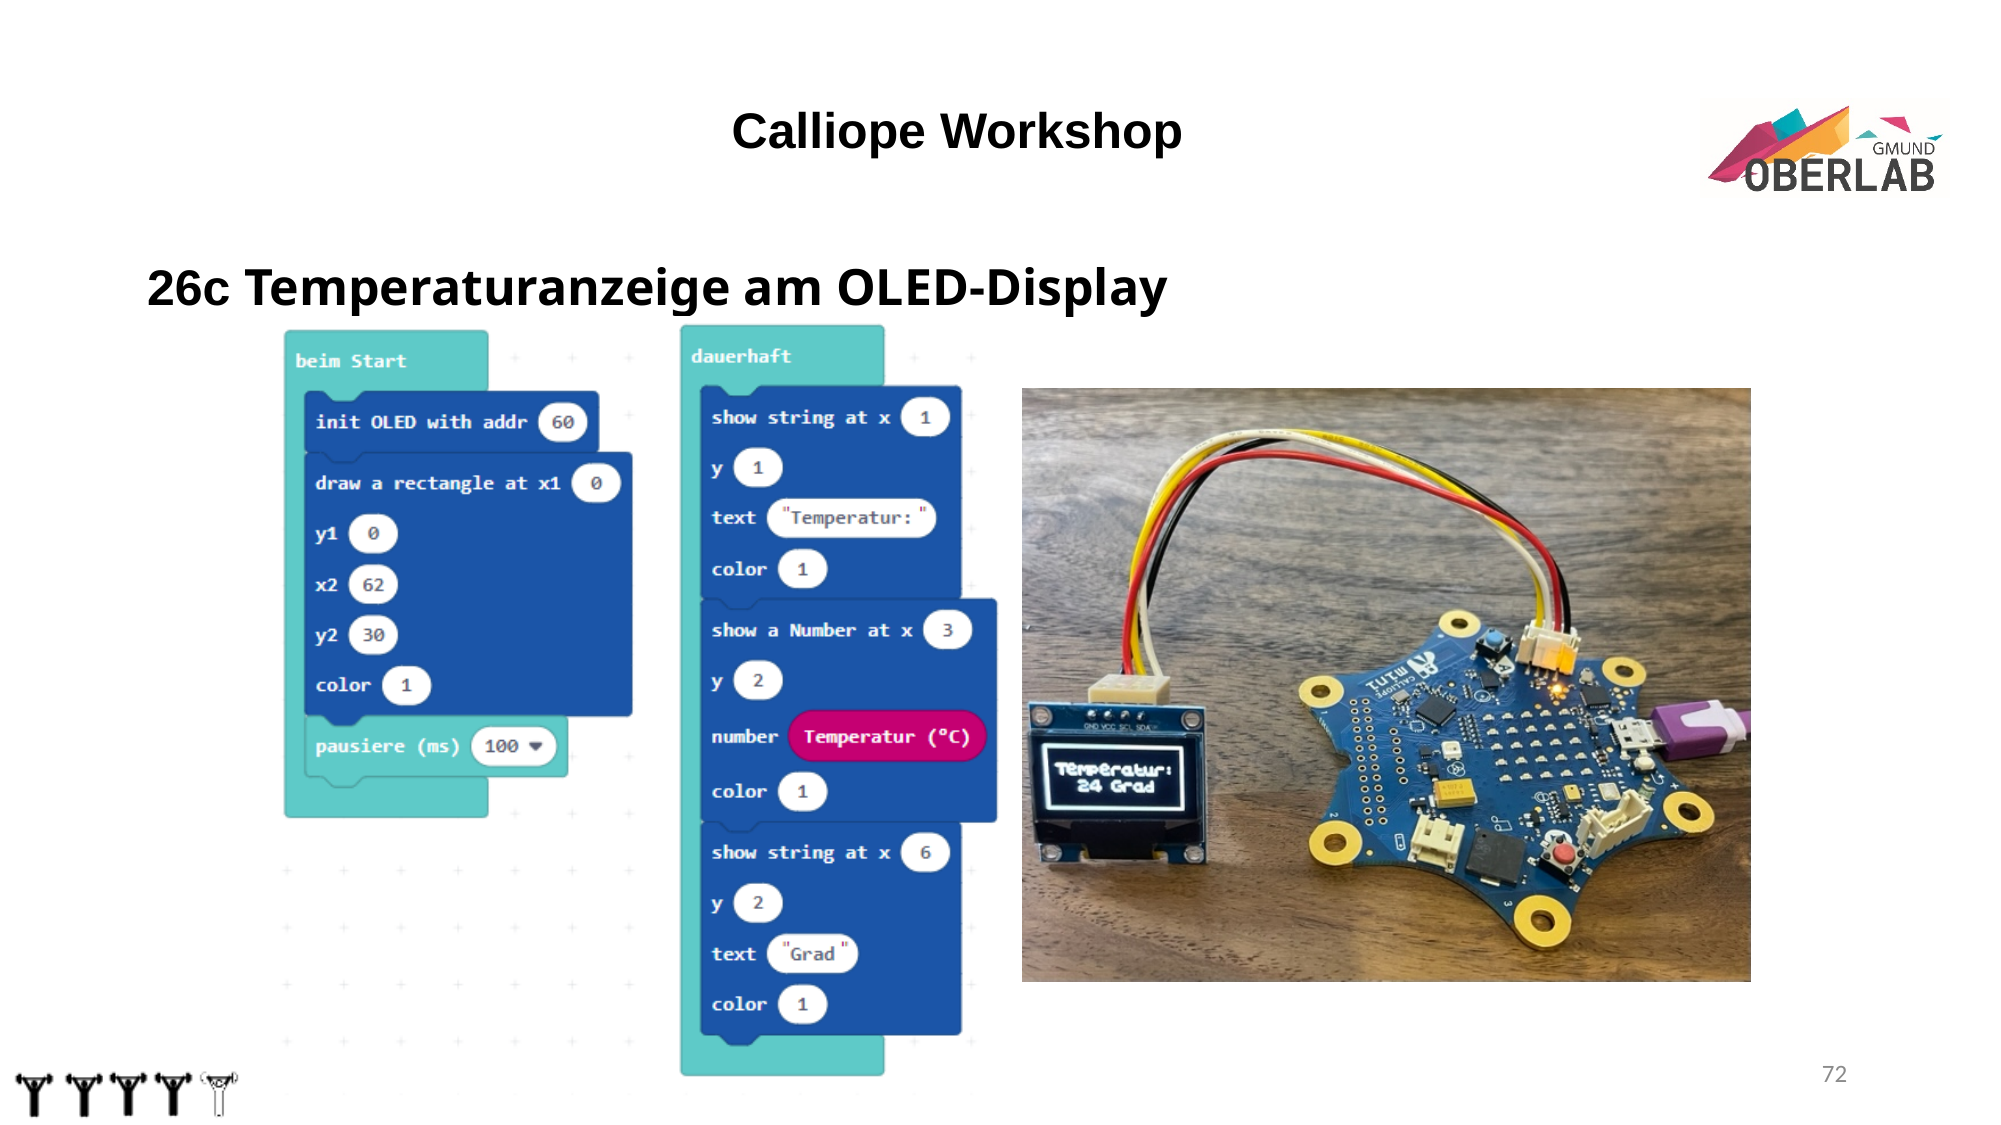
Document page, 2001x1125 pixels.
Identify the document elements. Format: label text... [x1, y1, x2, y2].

picture [1700, 98, 1950, 198]
text_box 26c Temperaturanzeige am OLED-Display [132, 248, 1950, 323]
picture [1022, 388, 1751, 982]
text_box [9, 1064, 243, 1125]
slide_number 72 [1412, 1042, 1863, 1103]
subtitle Calliope Workshop [214, 98, 1715, 231]
picture [272, 316, 1016, 1103]
